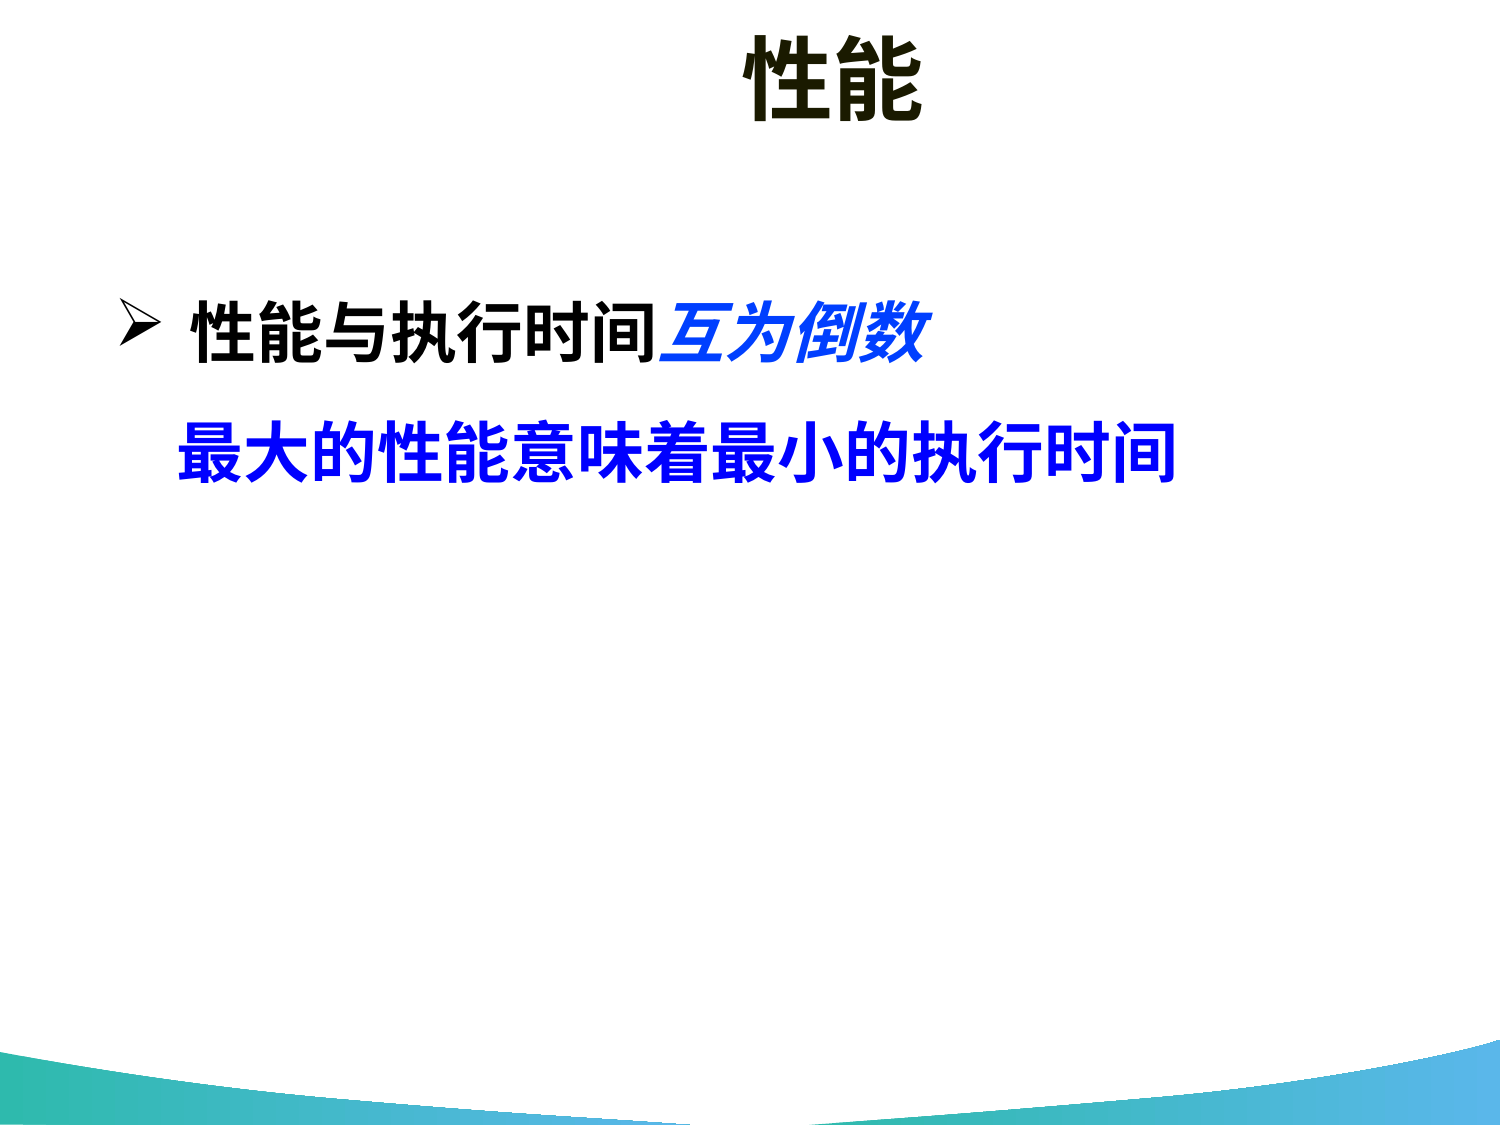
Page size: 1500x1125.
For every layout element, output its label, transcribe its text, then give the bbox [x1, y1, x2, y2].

text_box 性能与执行时间互为倒数 最大的性能意味着最小的执行时间 [100, 243, 1365, 499]
text_box 性能 [218, 14, 1447, 141]
